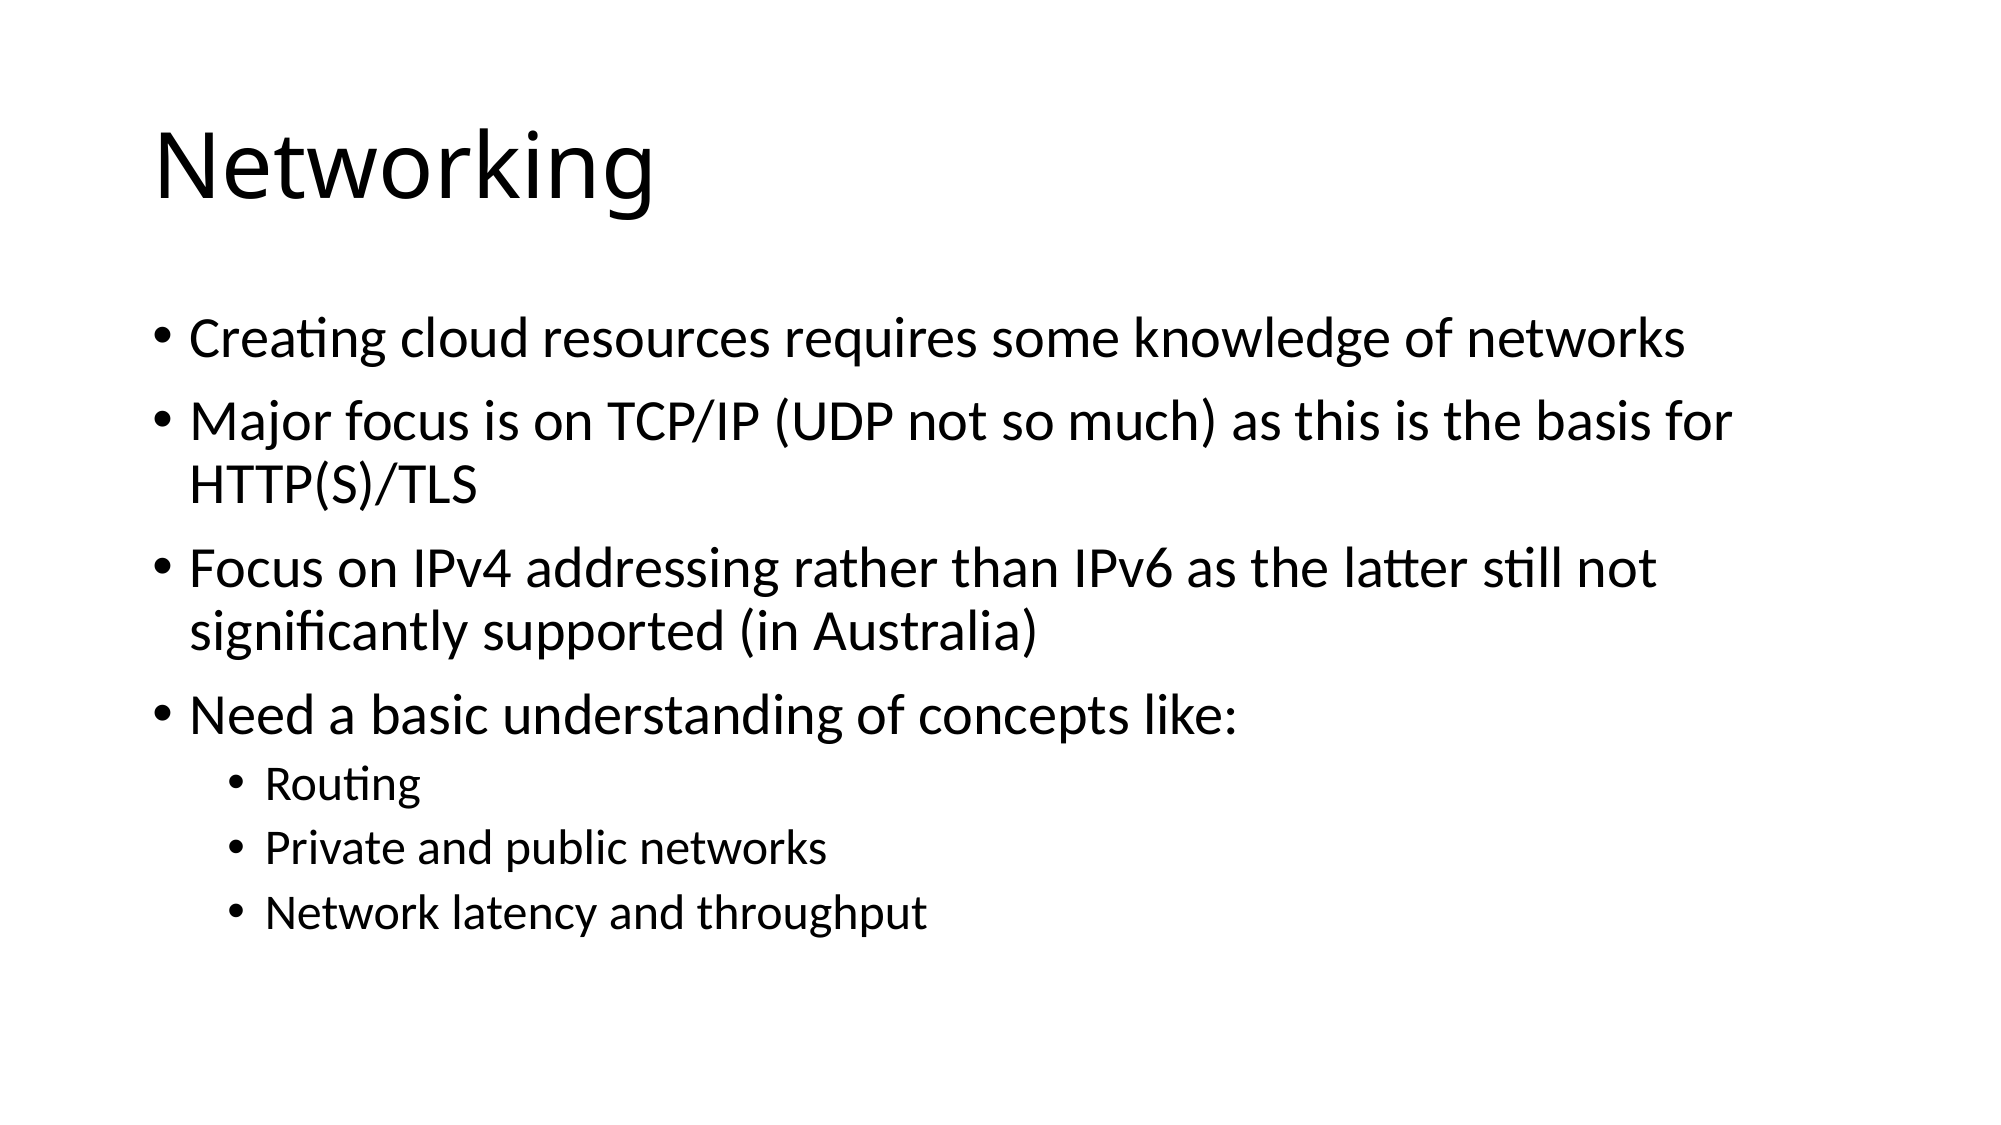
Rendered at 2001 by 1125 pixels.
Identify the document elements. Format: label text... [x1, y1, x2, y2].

text_box Networking [137, 59, 1863, 278]
text_box Creating cloud resources requires some knowledge of networks Major focus is on TCP/IP (UDP not so much) as this is the basis for HTTP(S)/TLS Focus on IPv4 addressing rather than IPv6 as the latter still not significantly supported (in Australia) Need a basic understanding of concepts like: Routing Private and public networks Network latency and throughput [137, 299, 1863, 1014]
